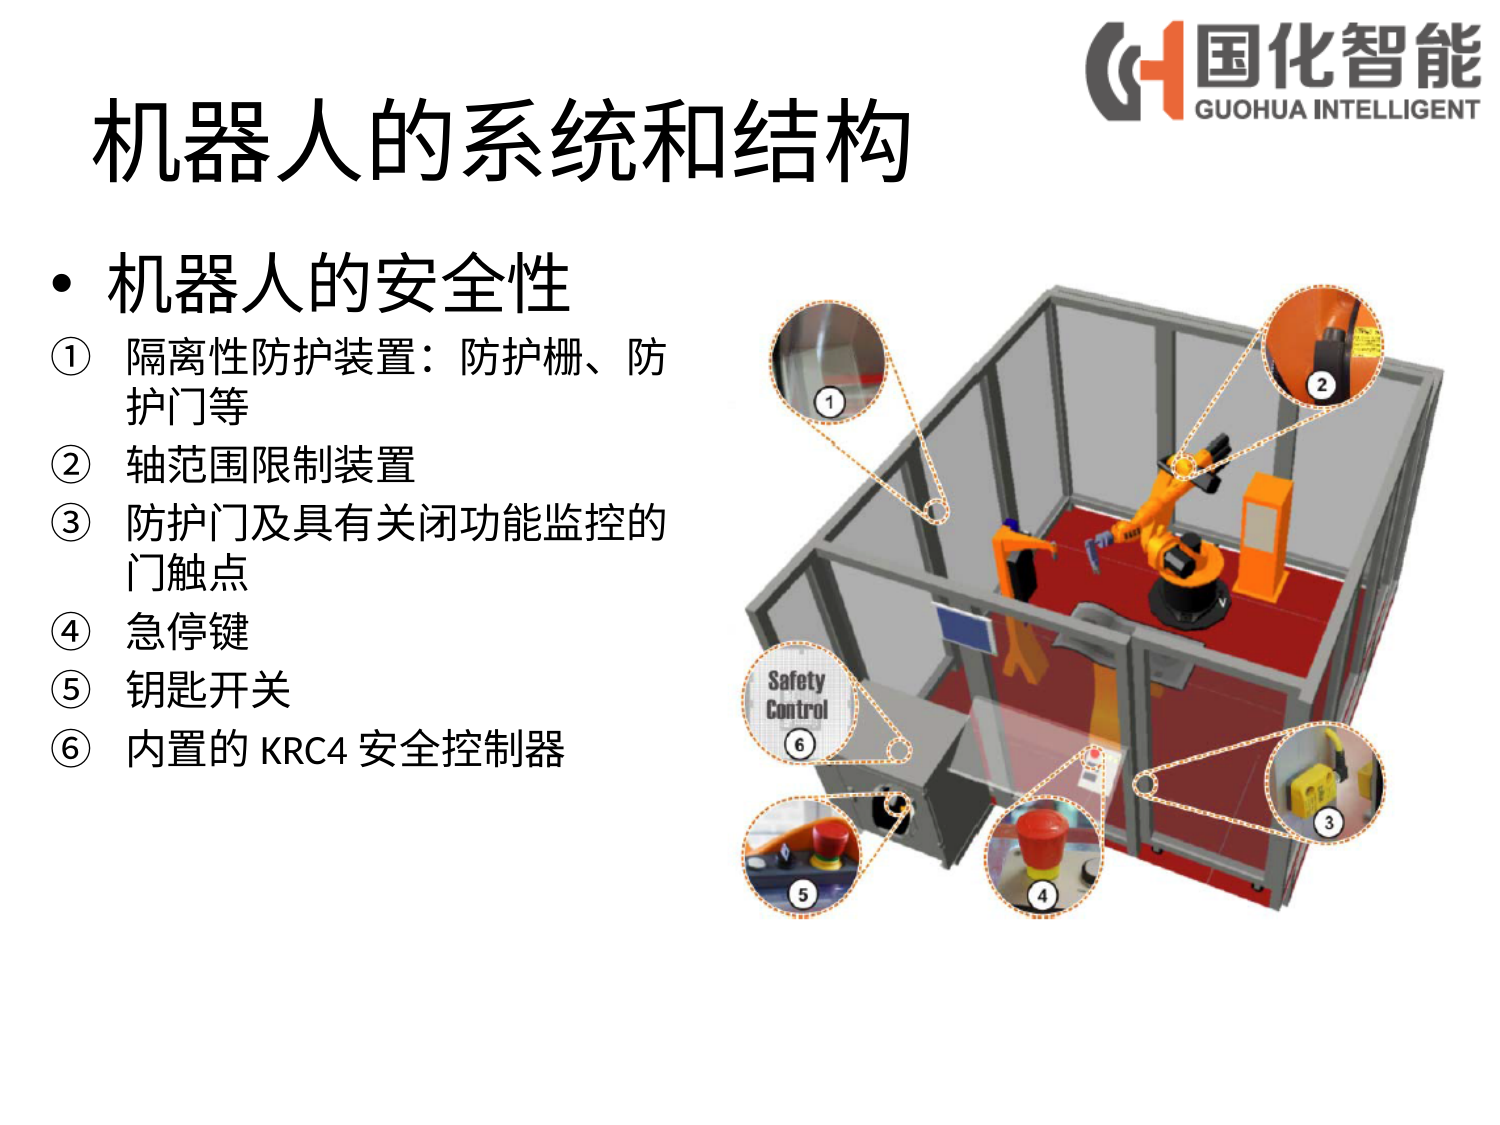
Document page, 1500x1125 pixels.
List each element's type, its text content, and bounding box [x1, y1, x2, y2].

picture [1080, 0, 1500, 136]
list 机器人的安全性 隔离性防护装置：防护栅、防护门等 轴范围限制装置 防护门及具有关闭功能监控的门触点 急停键 钥匙开关 内置的KRC4安全控制器 [35, 234, 704, 922]
title 机器人的系统和结构 [75, 45, 1425, 233]
picture [702, 269, 1468, 927]
